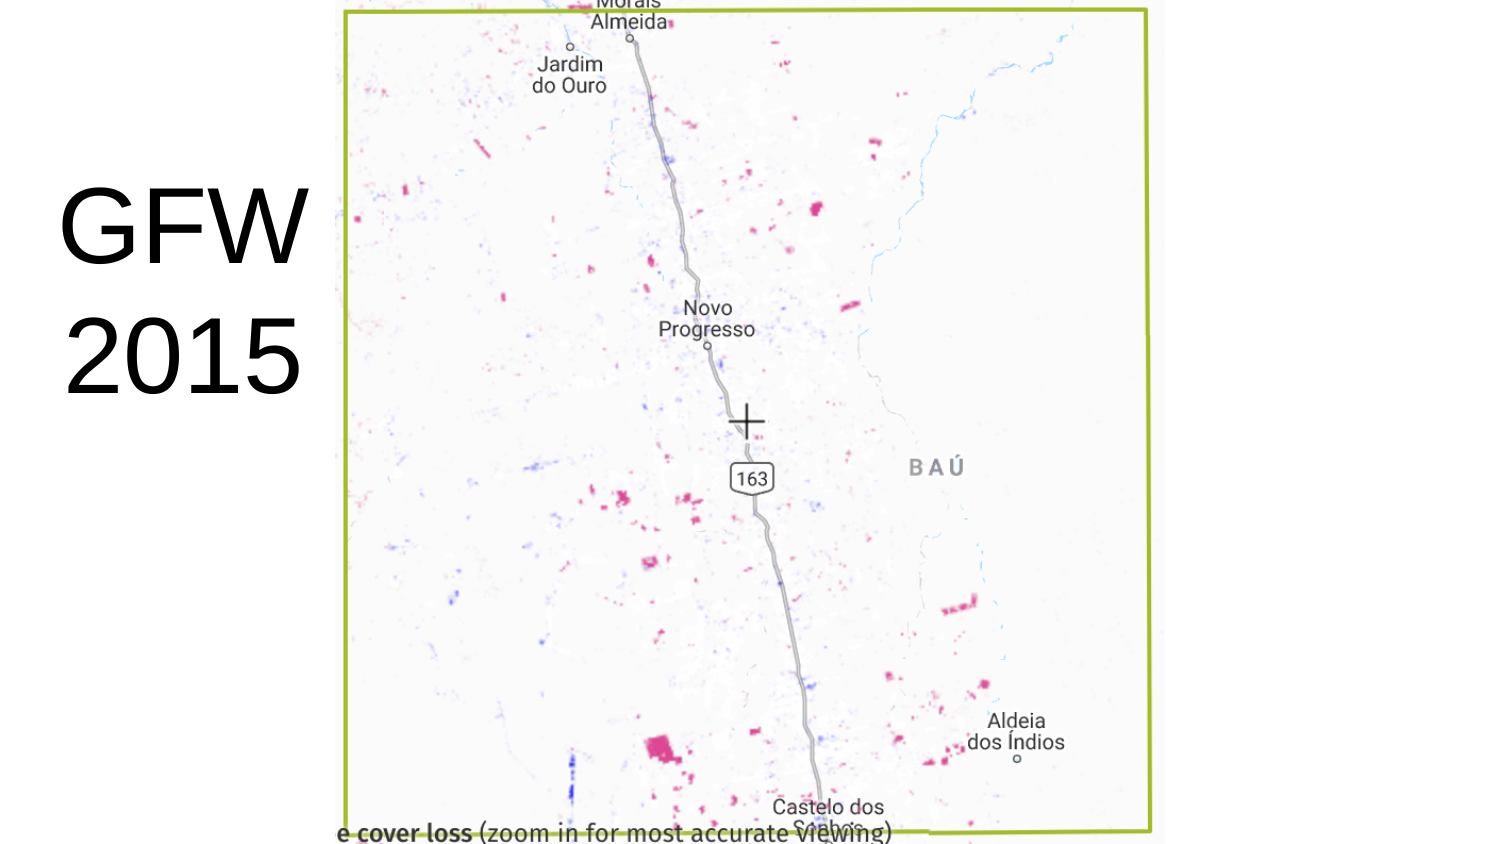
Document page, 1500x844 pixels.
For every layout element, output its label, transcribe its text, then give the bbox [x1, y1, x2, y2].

picture [335, 0, 1165, 844]
title GFW 2015 [0, 93, 330, 430]
